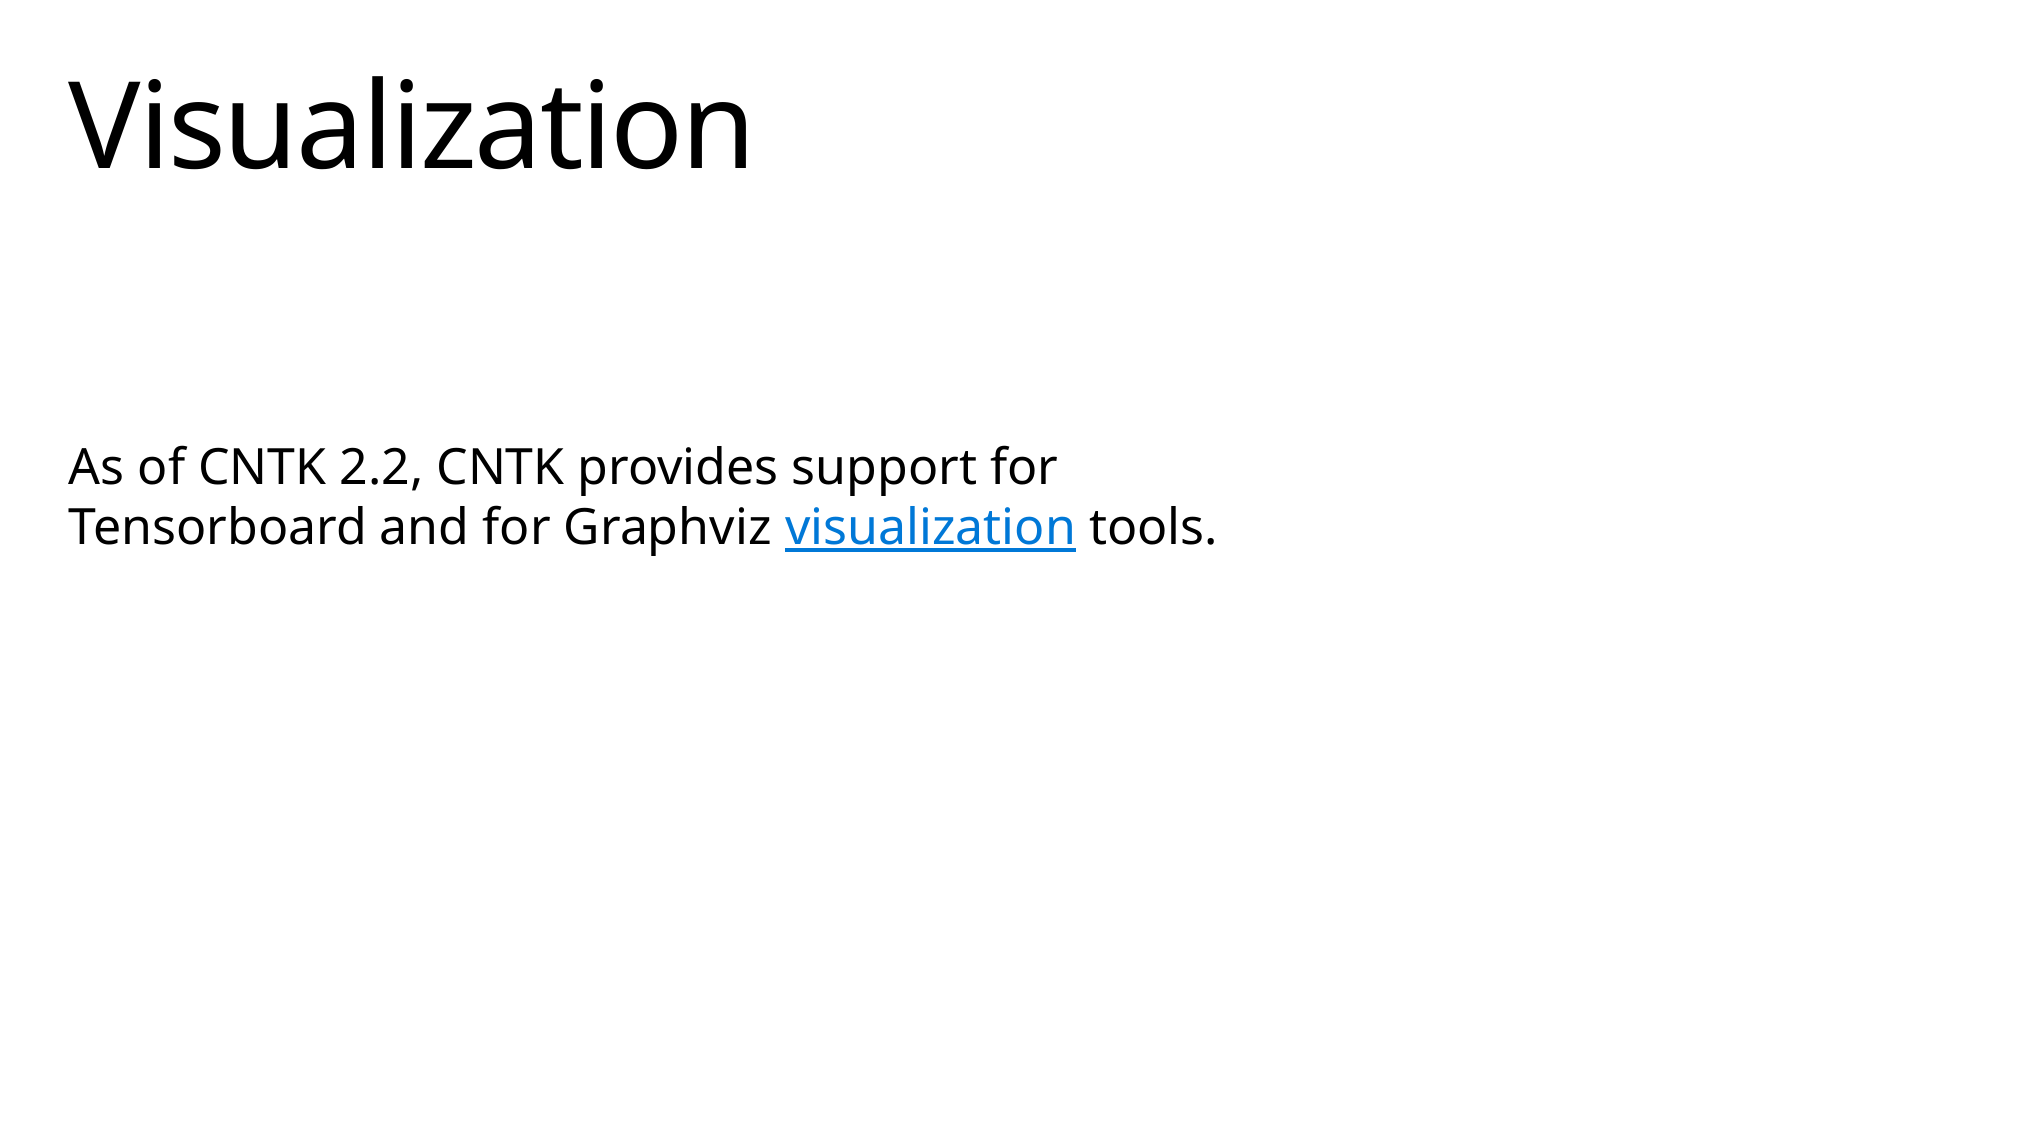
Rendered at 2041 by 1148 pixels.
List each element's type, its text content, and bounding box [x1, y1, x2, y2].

list As of CNTK 2.2, CNTK provides support for Tensorboard and for Graphviz visualization tools. [45, 426, 1246, 566]
title Visualization [45, 48, 1996, 349]
